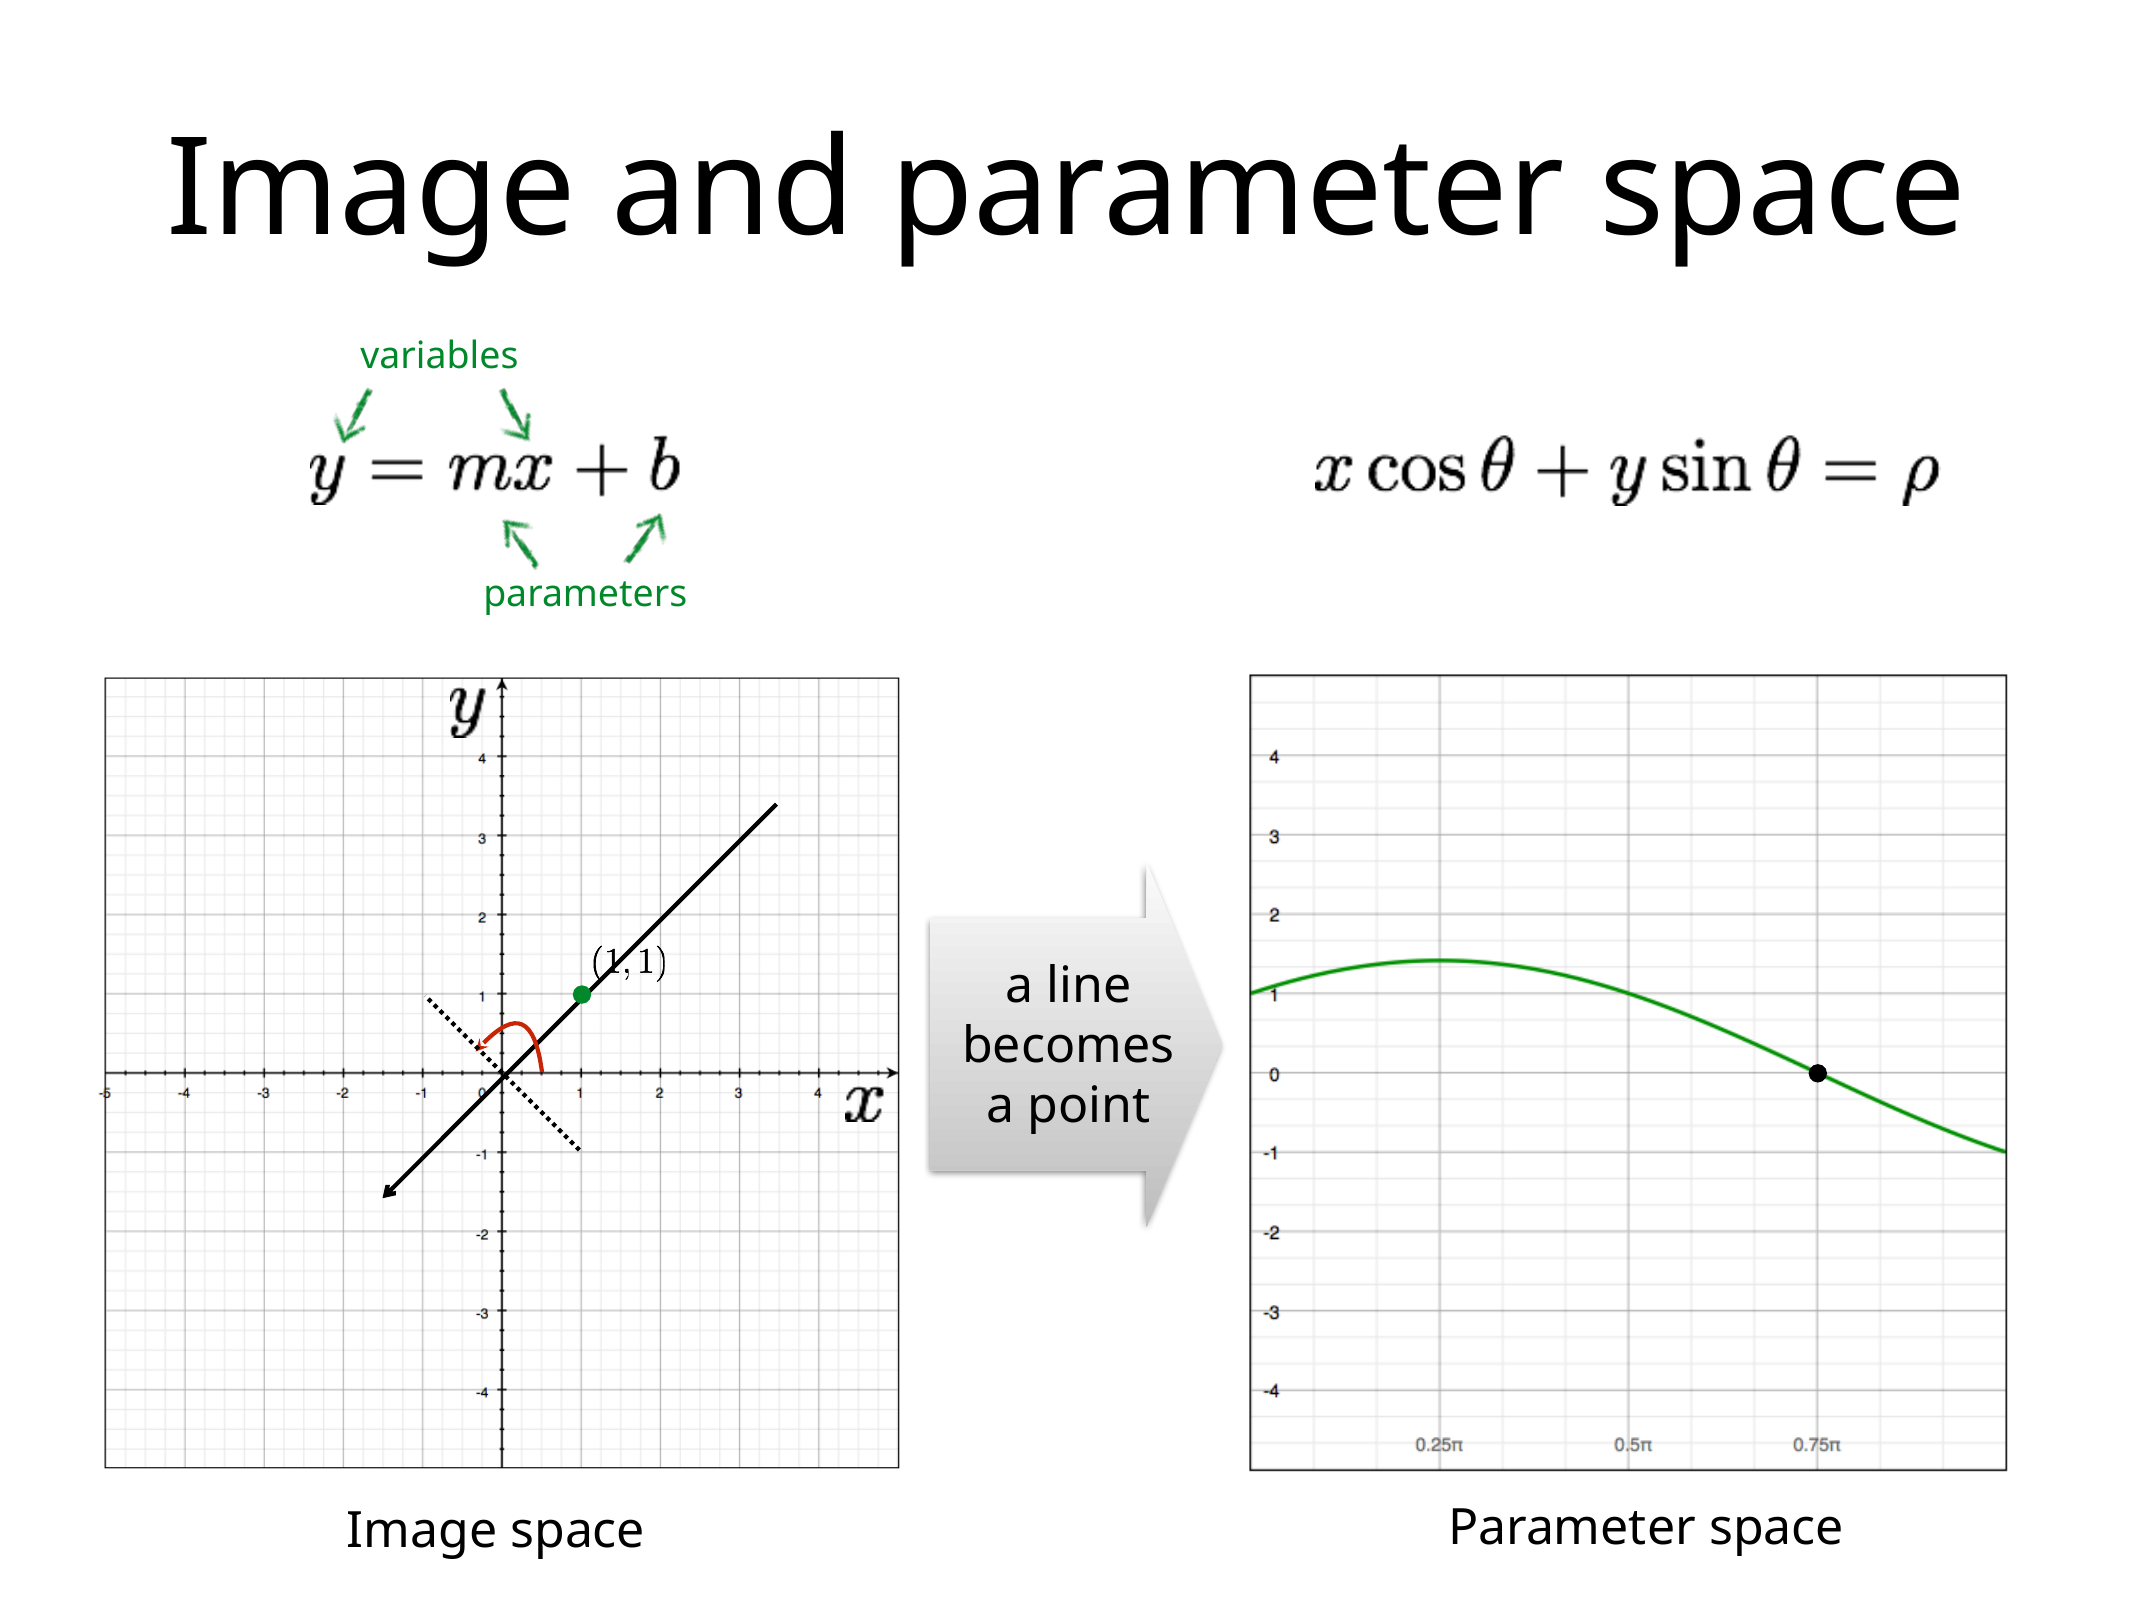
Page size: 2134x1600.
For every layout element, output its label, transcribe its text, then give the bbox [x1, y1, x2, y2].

picture [1315, 434, 1941, 506]
picture [489, 506, 557, 578]
text_box Parameter space [1439, 1531, 1853, 1563]
picture [310, 376, 682, 578]
text_box [948, 861, 1181, 943]
text_box variables [352, 322, 527, 385]
text_box Image space [338, 1515, 654, 1566]
text_box a line becomes a point [948, 943, 1191, 1141]
picture [1195, 621, 2061, 1525]
title Image and parameter space [155, 88, 1978, 272]
text_box [948, 1141, 1183, 1227]
picture [64, 636, 941, 1509]
text_box parameters [474, 560, 696, 622]
